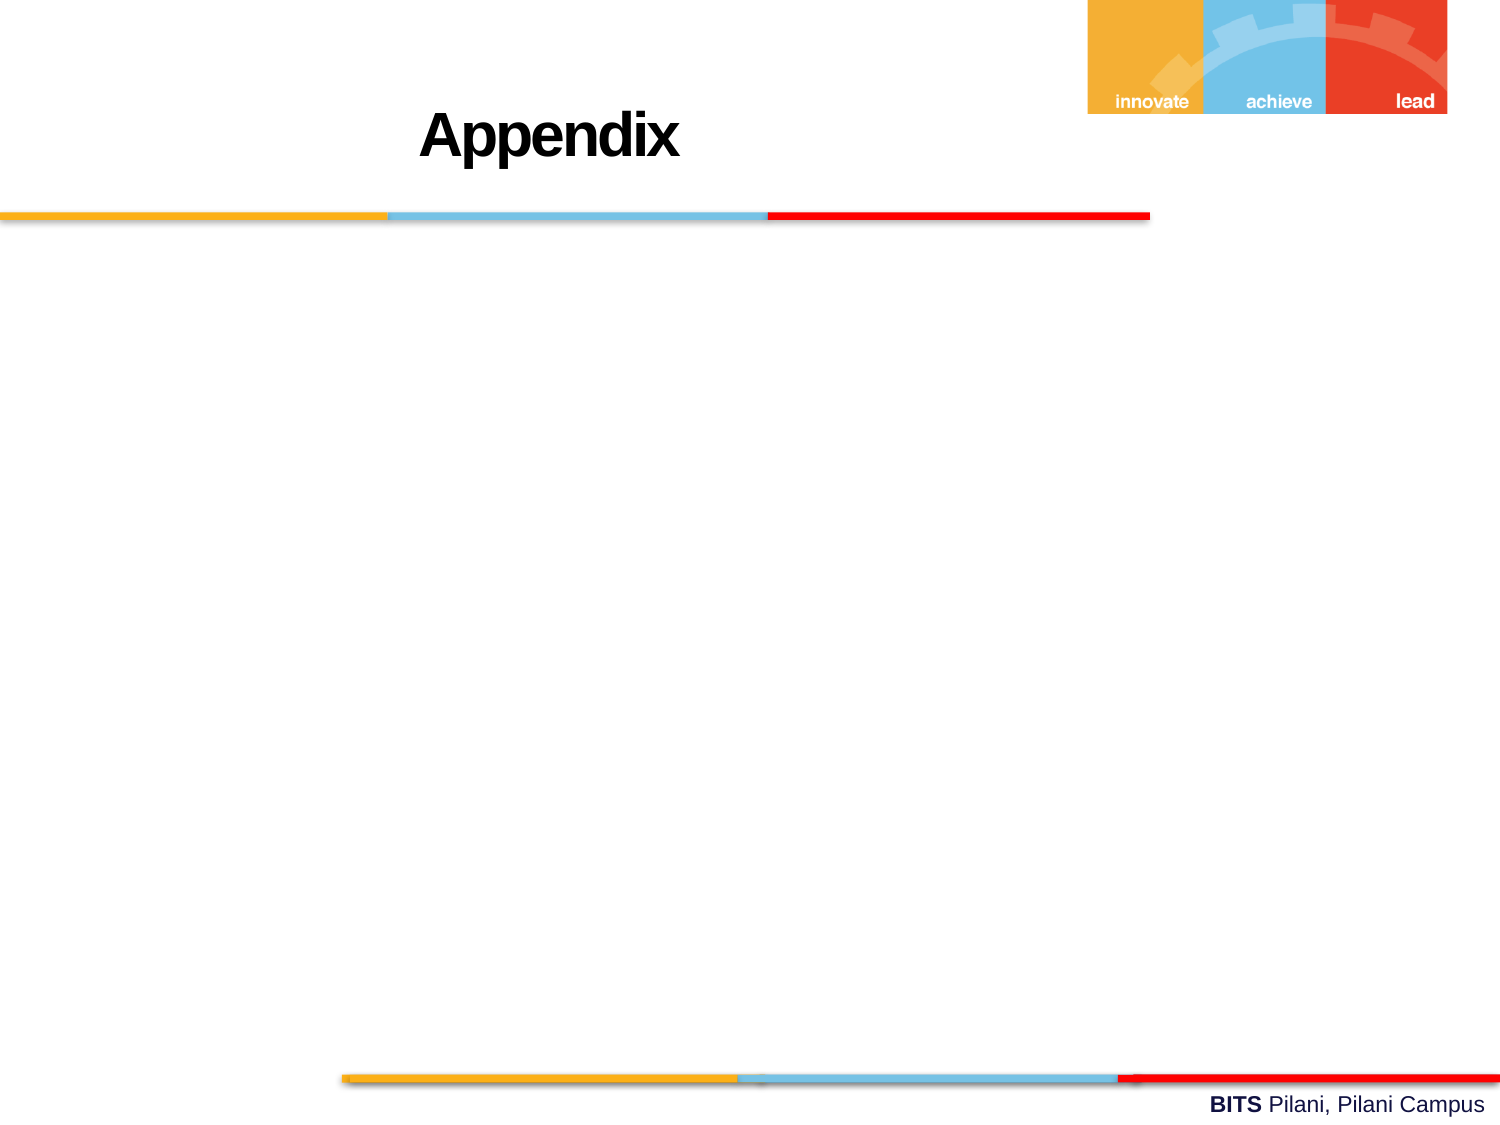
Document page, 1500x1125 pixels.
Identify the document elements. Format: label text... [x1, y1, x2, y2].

picture [1087, 0, 1448, 114]
list Appendix [0, 37, 1100, 225]
